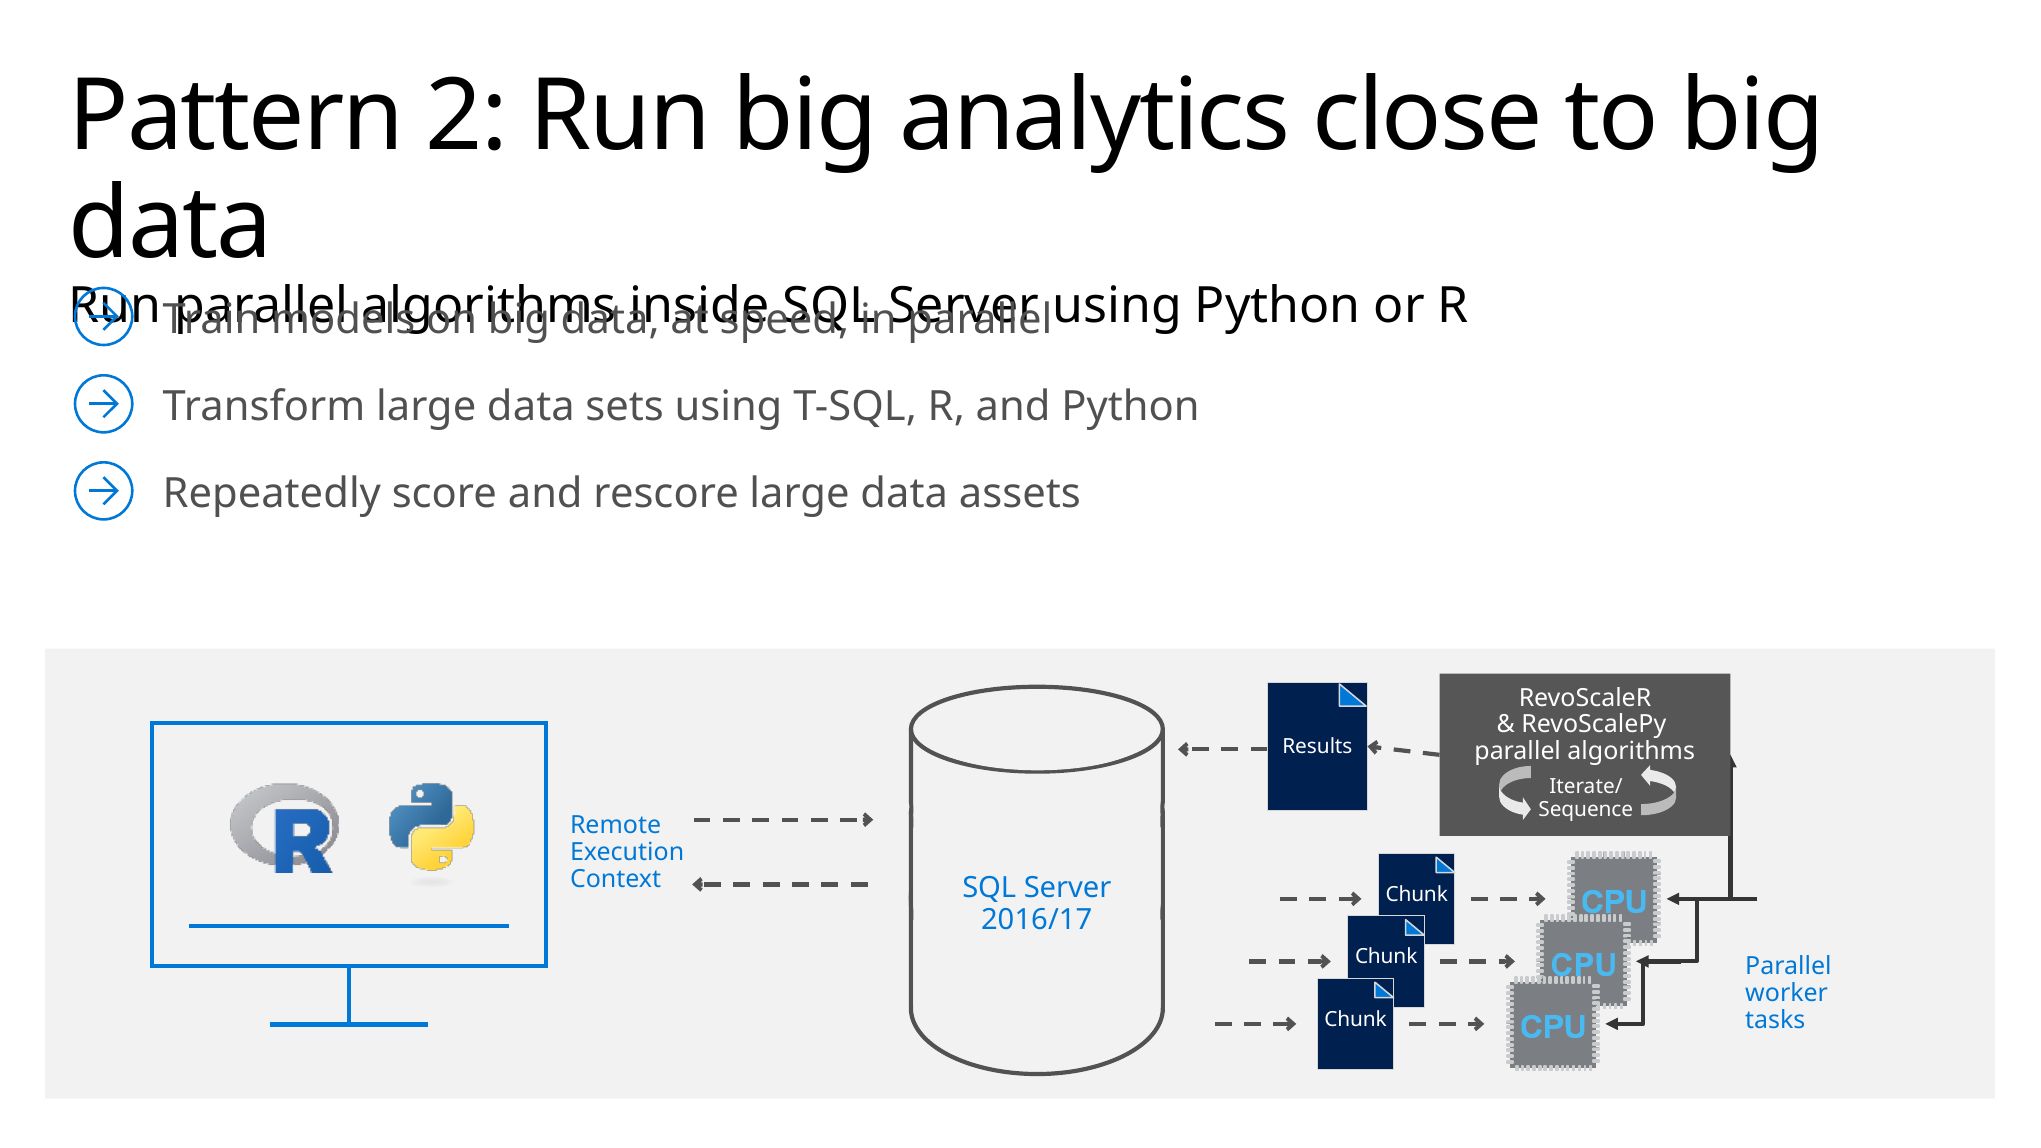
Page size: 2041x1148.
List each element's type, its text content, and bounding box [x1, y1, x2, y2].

text_box [75, 287, 133, 346]
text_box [691, 819, 874, 885]
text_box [910, 686, 1164, 1075]
text_box [44, 648, 1996, 1099]
text_box [152, 722, 546, 1025]
title Pattern 2: Run big analytics close to big data Run parallel algorithms inside SQL Server using Python or R [45, 48, 1996, 199]
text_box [1605, 961, 1682, 1025]
text_box [75, 375, 133, 433]
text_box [218, 779, 480, 890]
text_box Remote Execution Context [554, 791, 713, 915]
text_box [1249, 914, 1635, 976]
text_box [1439, 673, 1731, 837]
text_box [1279, 851, 1667, 914]
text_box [1214, 976, 1606, 1072]
text_box Train models on big data, at speed, in parallel Transform large data sets using T-SQL, R, and Python Repeatedly score and rescore large data assets [138, 283, 2041, 532]
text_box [1267, 681, 1368, 811]
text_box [1635, 898, 1758, 962]
text_box Parallel worker tasks [1730, 945, 1904, 1042]
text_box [1666, 837, 1731, 898]
text_box [75, 462, 133, 520]
